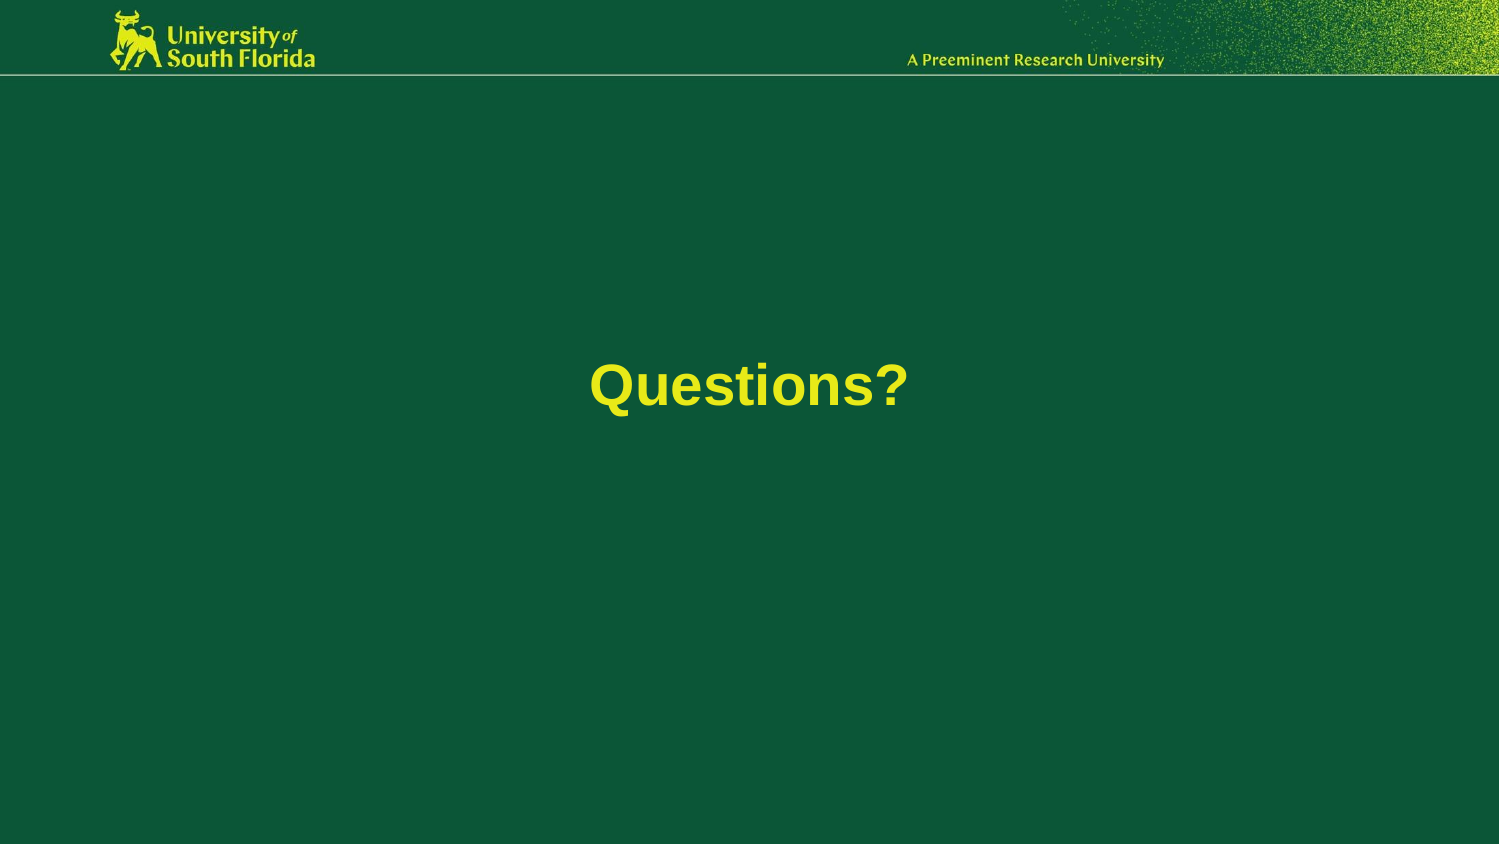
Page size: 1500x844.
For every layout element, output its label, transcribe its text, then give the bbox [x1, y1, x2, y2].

title Questions? [103, 340, 1397, 432]
picture [0, 0, 1499, 844]
